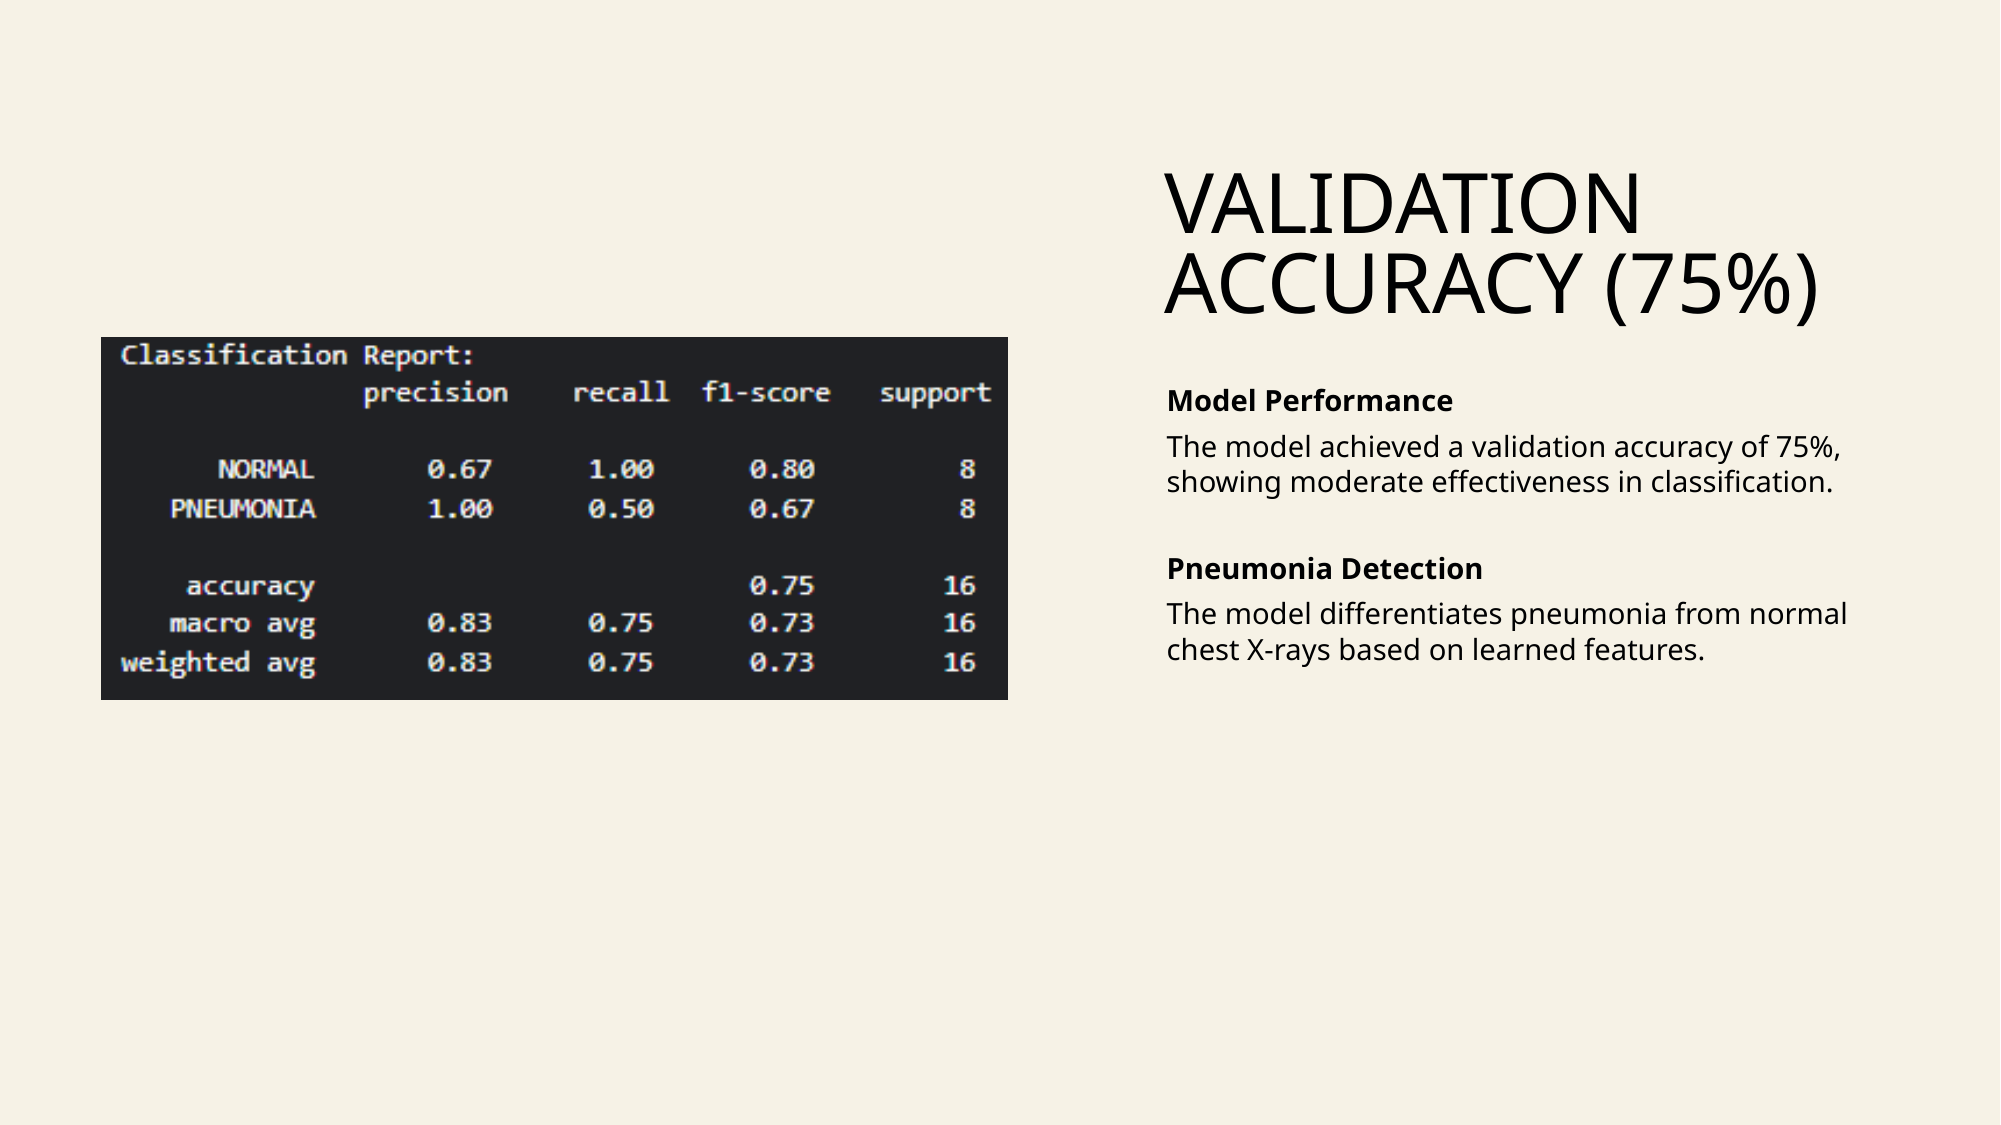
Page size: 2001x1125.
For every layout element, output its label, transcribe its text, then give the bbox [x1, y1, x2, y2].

title Validation Accuracy (75%) [1149, 112, 1899, 338]
picture [101, 337, 1008, 700]
list Model Performance The model achieved a validation accuracy of 75%, showing moderate effectiveness in classification. Pneumonia Detection The model differentiates pneumonia from normal chest X-rays based on learned features. [1151, 375, 1900, 1013]
